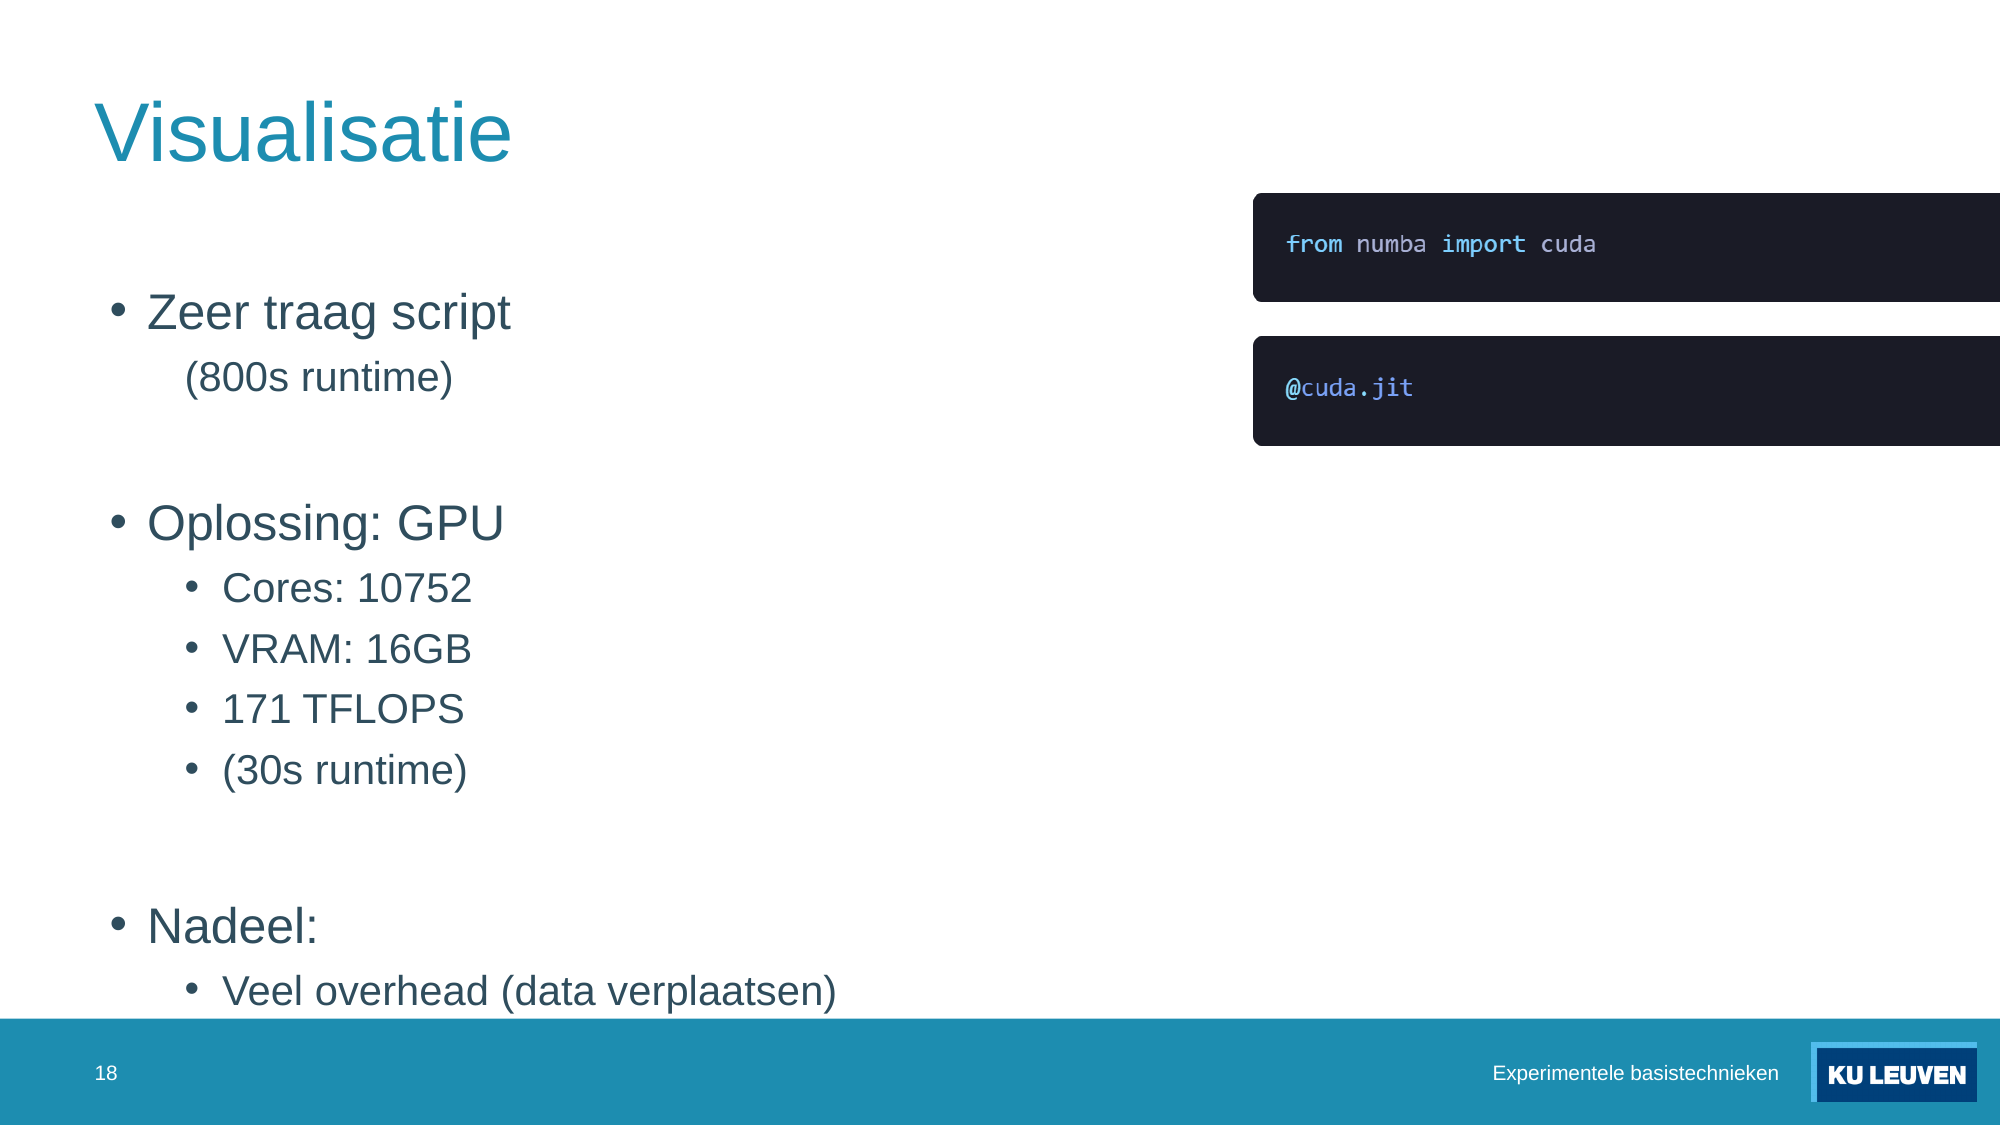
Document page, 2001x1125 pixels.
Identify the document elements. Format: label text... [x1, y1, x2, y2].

title Visualisatie [94, 33, 1906, 223]
slide_number 18 [94, 1018, 201, 1125]
list Zeer traag script (800s runtime) Oplossing: GPU Cores: 10752 VRAM: 16GB 171 TFLOPS (30s runtime) Nadeel: Veel overhead (data verplaatsen) [94, 271, 1906, 1125]
footer Experimentele basistechnieken [989, 1018, 1809, 1125]
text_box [1212, 152, 2000, 486]
picture [1906, 1042, 1977, 1102]
